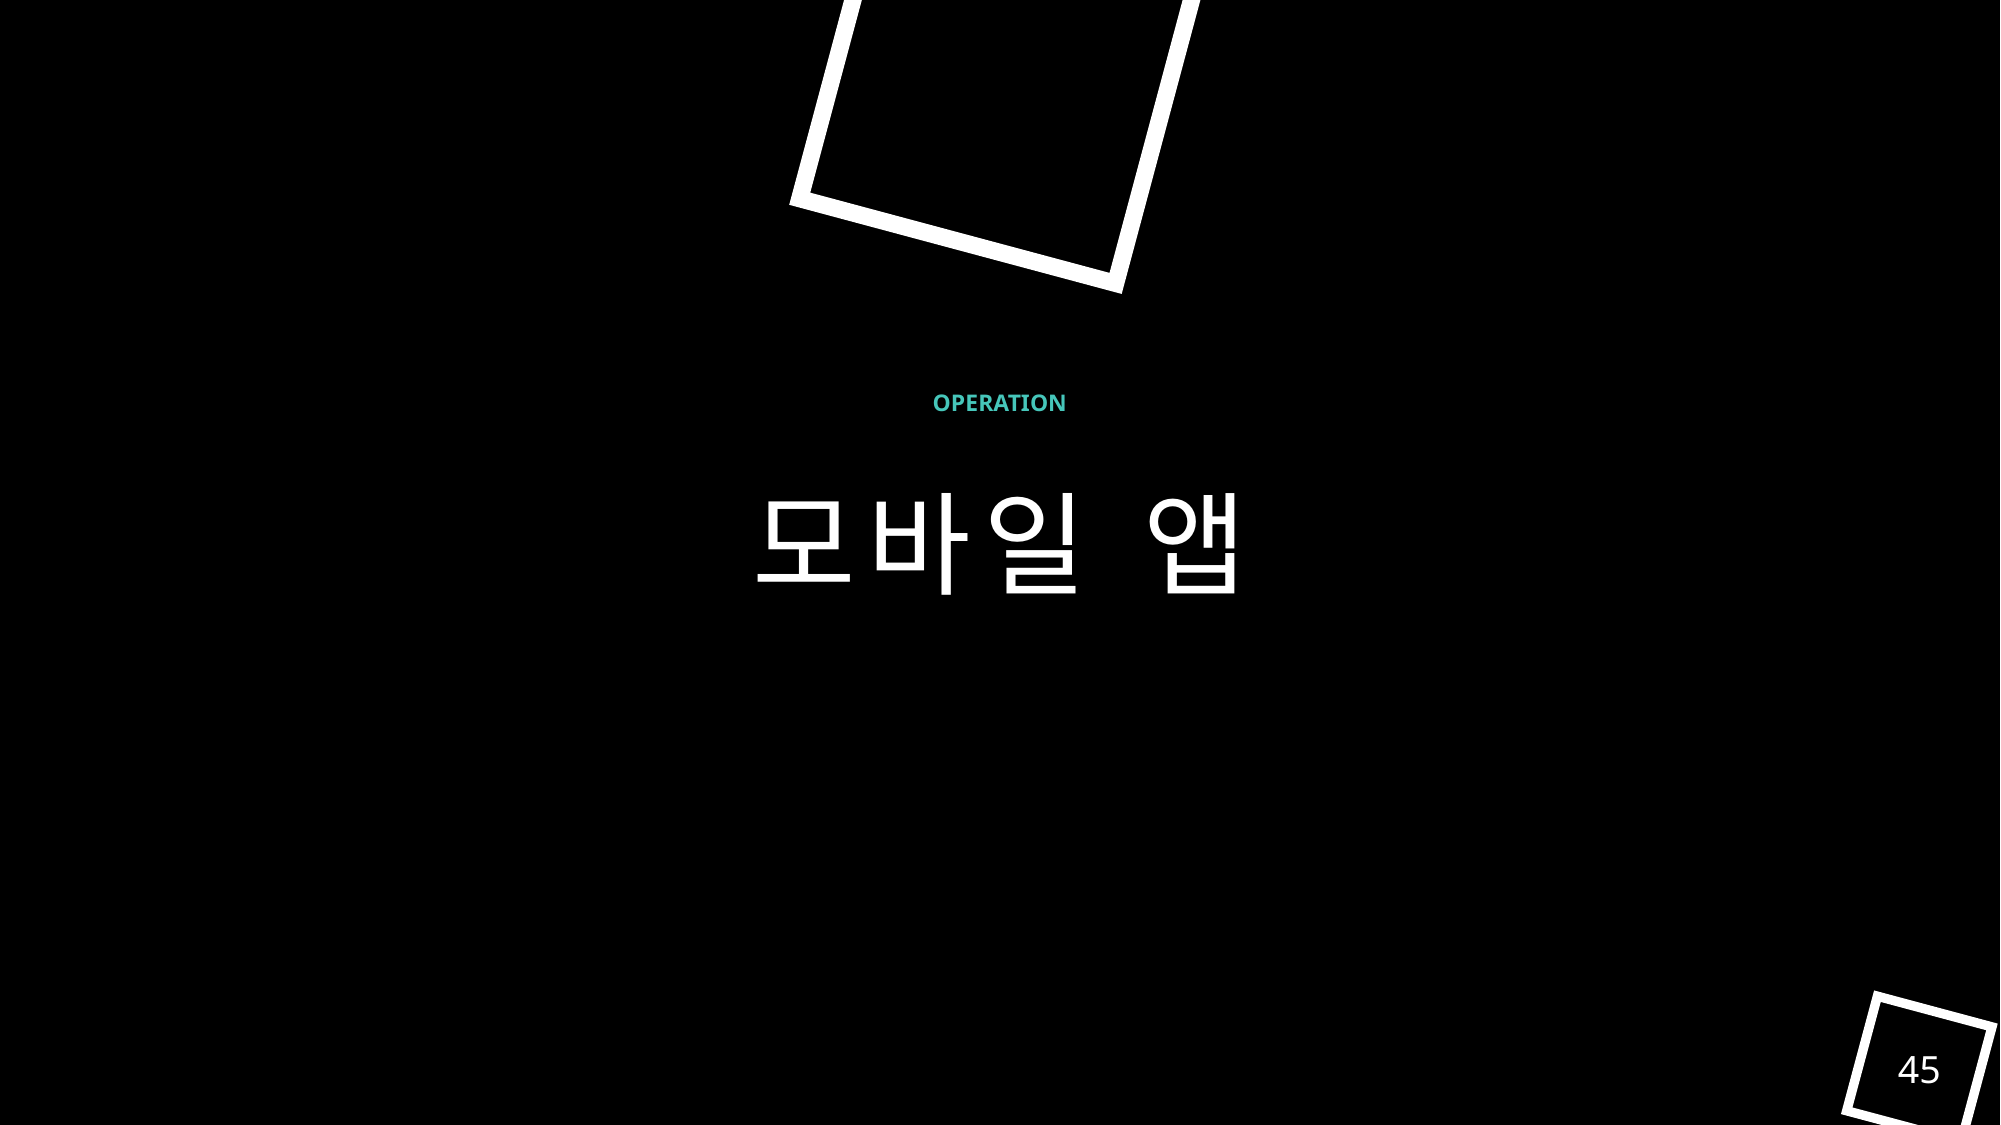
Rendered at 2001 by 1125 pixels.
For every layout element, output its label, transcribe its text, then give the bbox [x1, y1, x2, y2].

text_box OPERATION [917, 380, 1083, 423]
text_box 모바일 앱 [737, 466, 1263, 617]
text_box [798, 0, 1193, 285]
